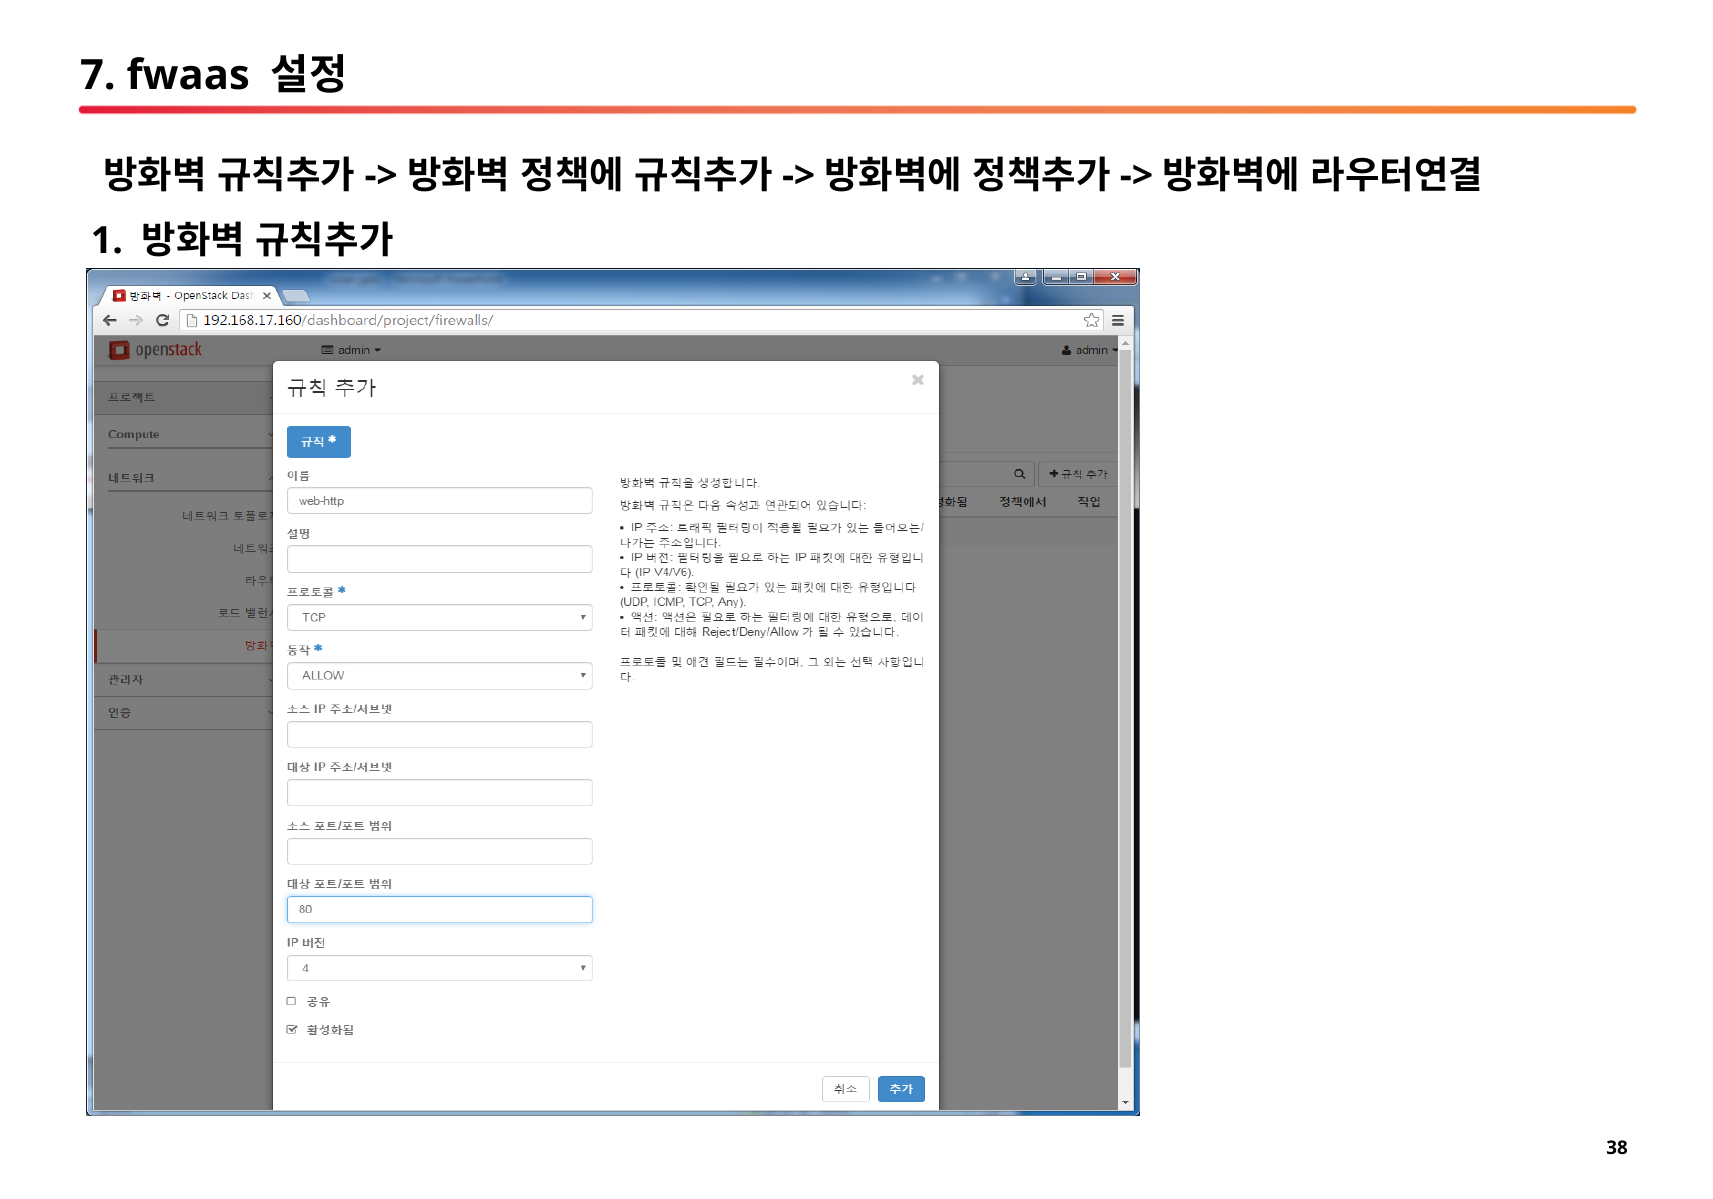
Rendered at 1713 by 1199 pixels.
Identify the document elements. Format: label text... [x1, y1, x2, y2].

picture [0, 0, 1713, 1199]
text_box 1. 방화벽 규칙추가 [75, 208, 802, 269]
text_box 방화벽 규칙추가->방화벽 정책에 규칙추가->방화벽에 정책추가->방화벽에 라우터연결 [88, 143, 1631, 204]
title 7. fwaas 설정 [64, 39, 934, 100]
